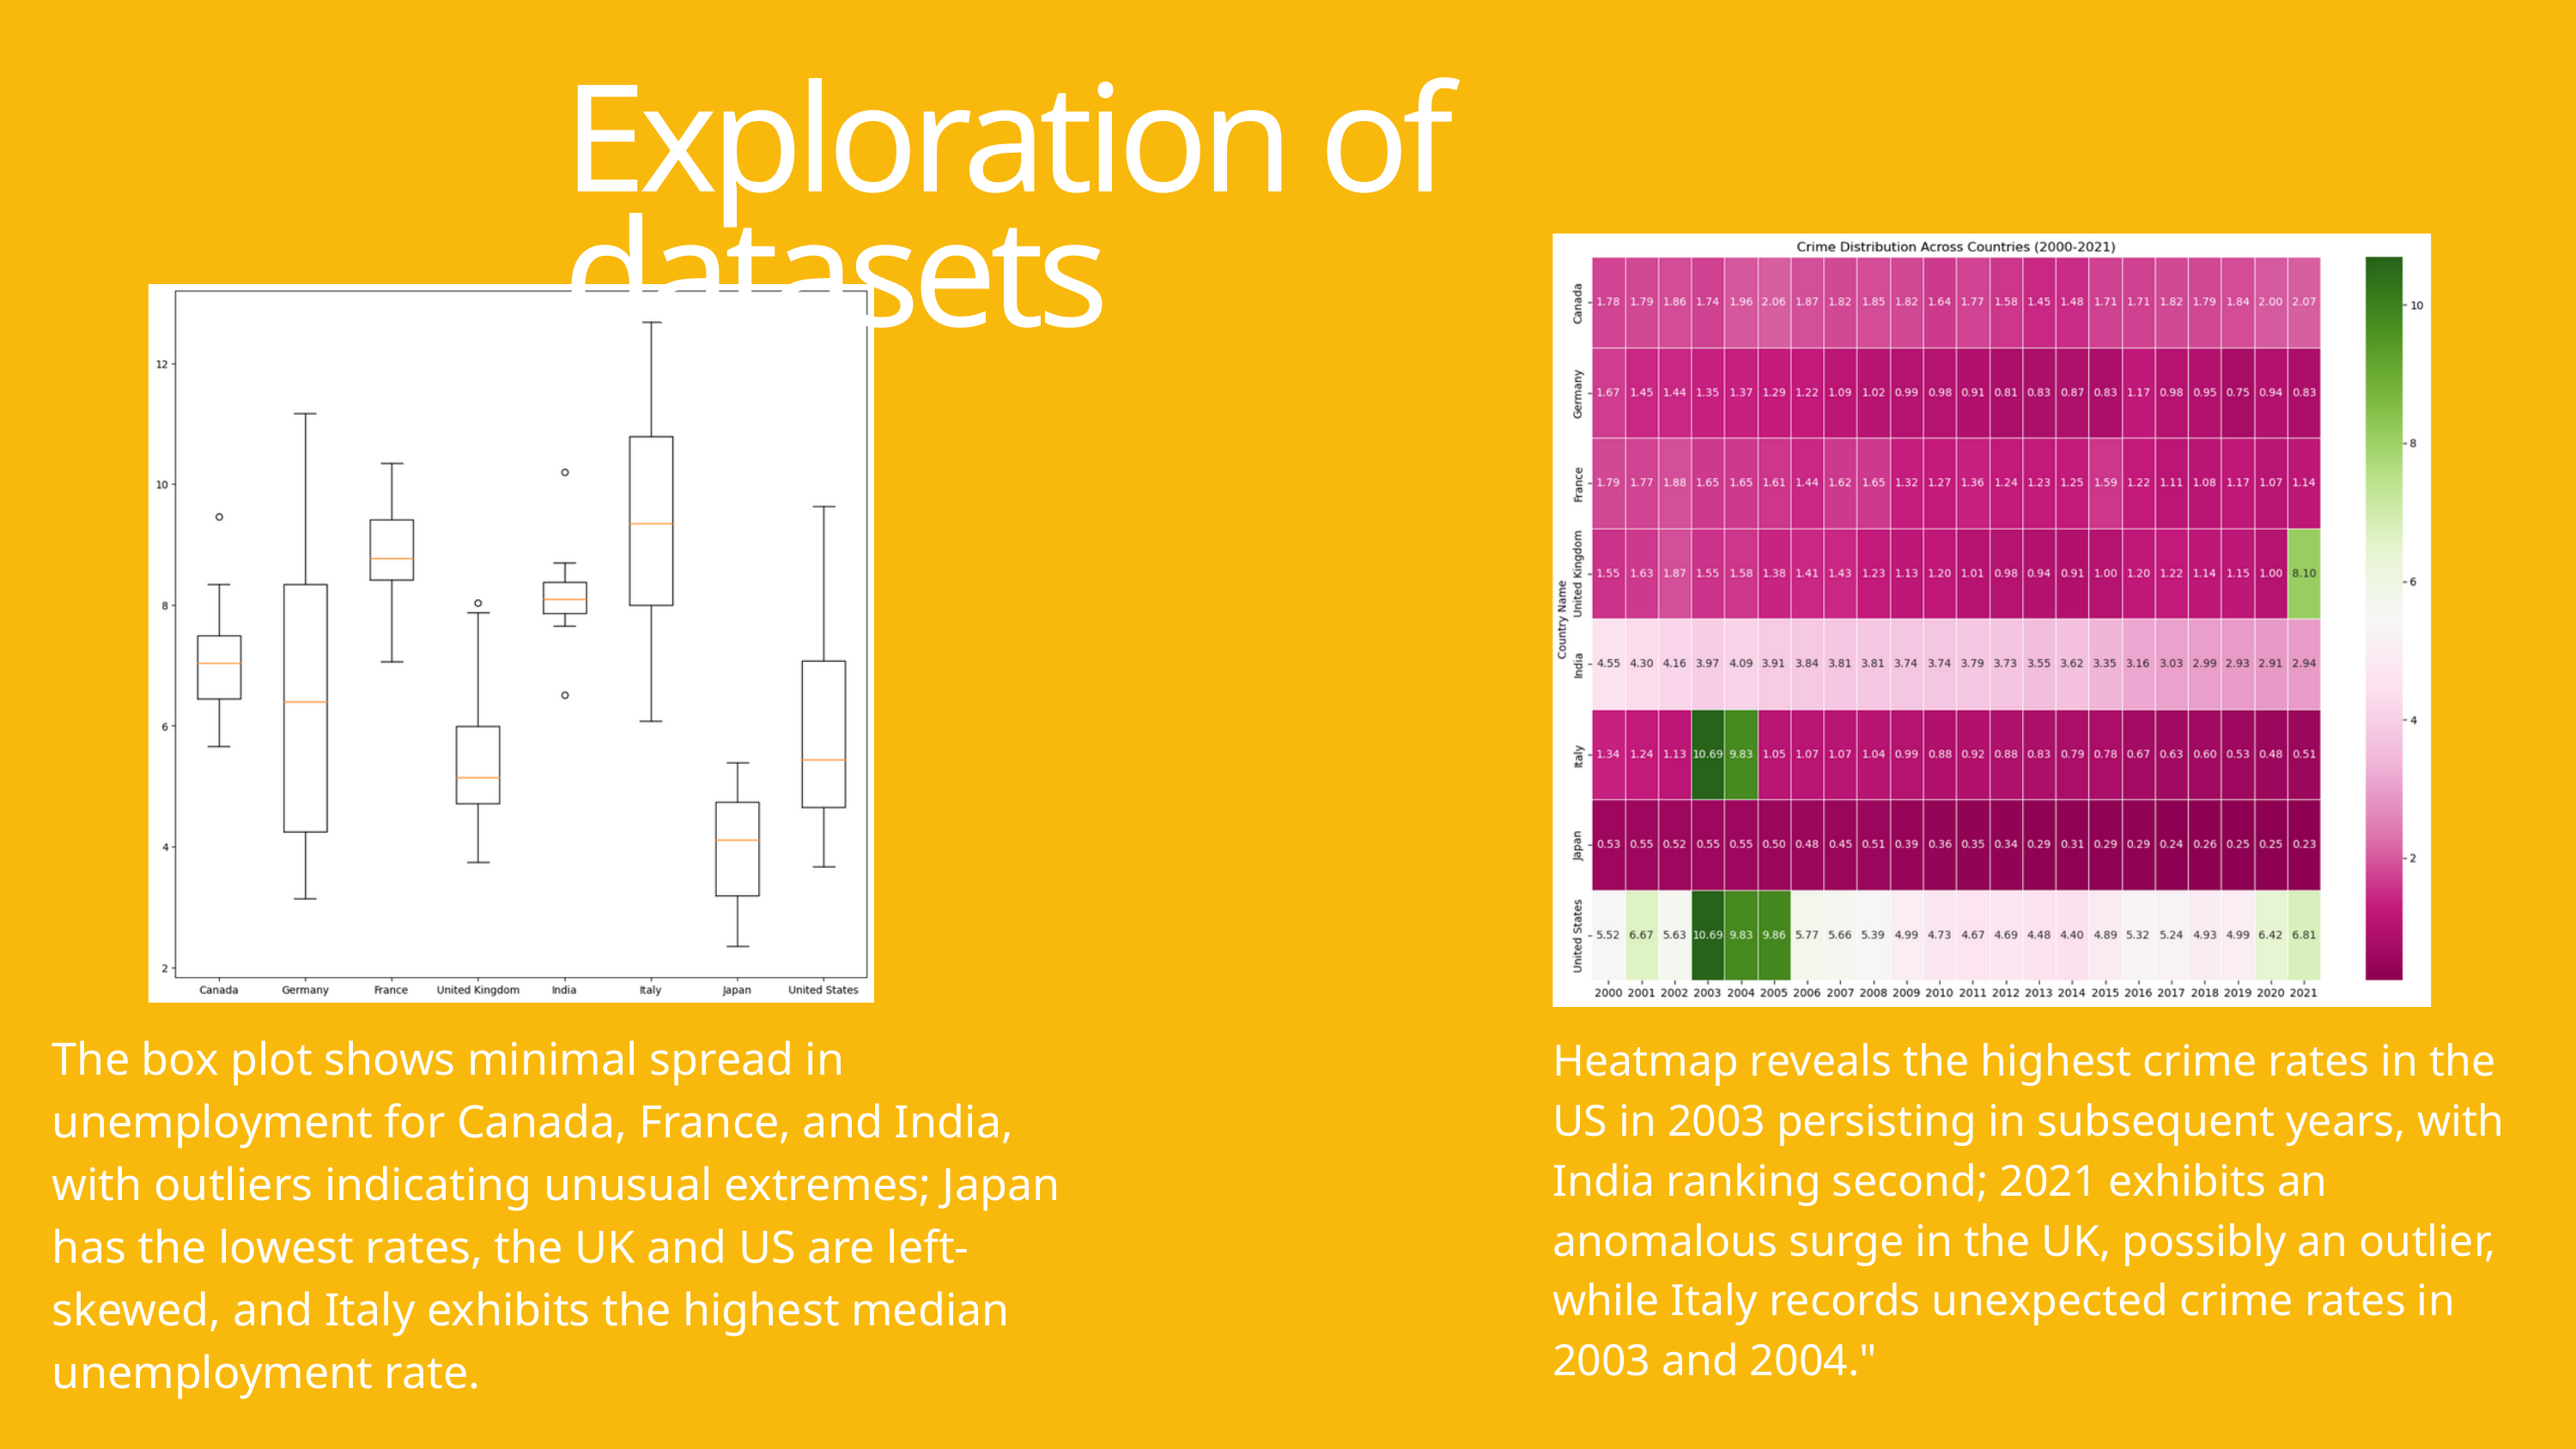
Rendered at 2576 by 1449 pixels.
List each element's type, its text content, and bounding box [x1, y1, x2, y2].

text_box Heatmap reveals the highest crime rates in the US in 2003 persisting in subsequent years, with India ranking second; 2021 exhibits an anomalous surge in the UK, possibly an outlier, while Italy records unexpected crime rates in 2003 and 2004." [1552, 1024, 2522, 1385]
text_box [148, 284, 874, 1003]
text_box The box plot shows minimal spread in unemployment for Canada, France, and India, with outliers indicating unusual extremes; Japan has the lowest rates, the UK and US are left-skewed, and Italy exhibits the highest median unemployment rate. [52, 1021, 1075, 1397]
text_box [1552, 233, 2432, 1007]
text_box Exploration of datasets [563, 87, 2013, 356]
